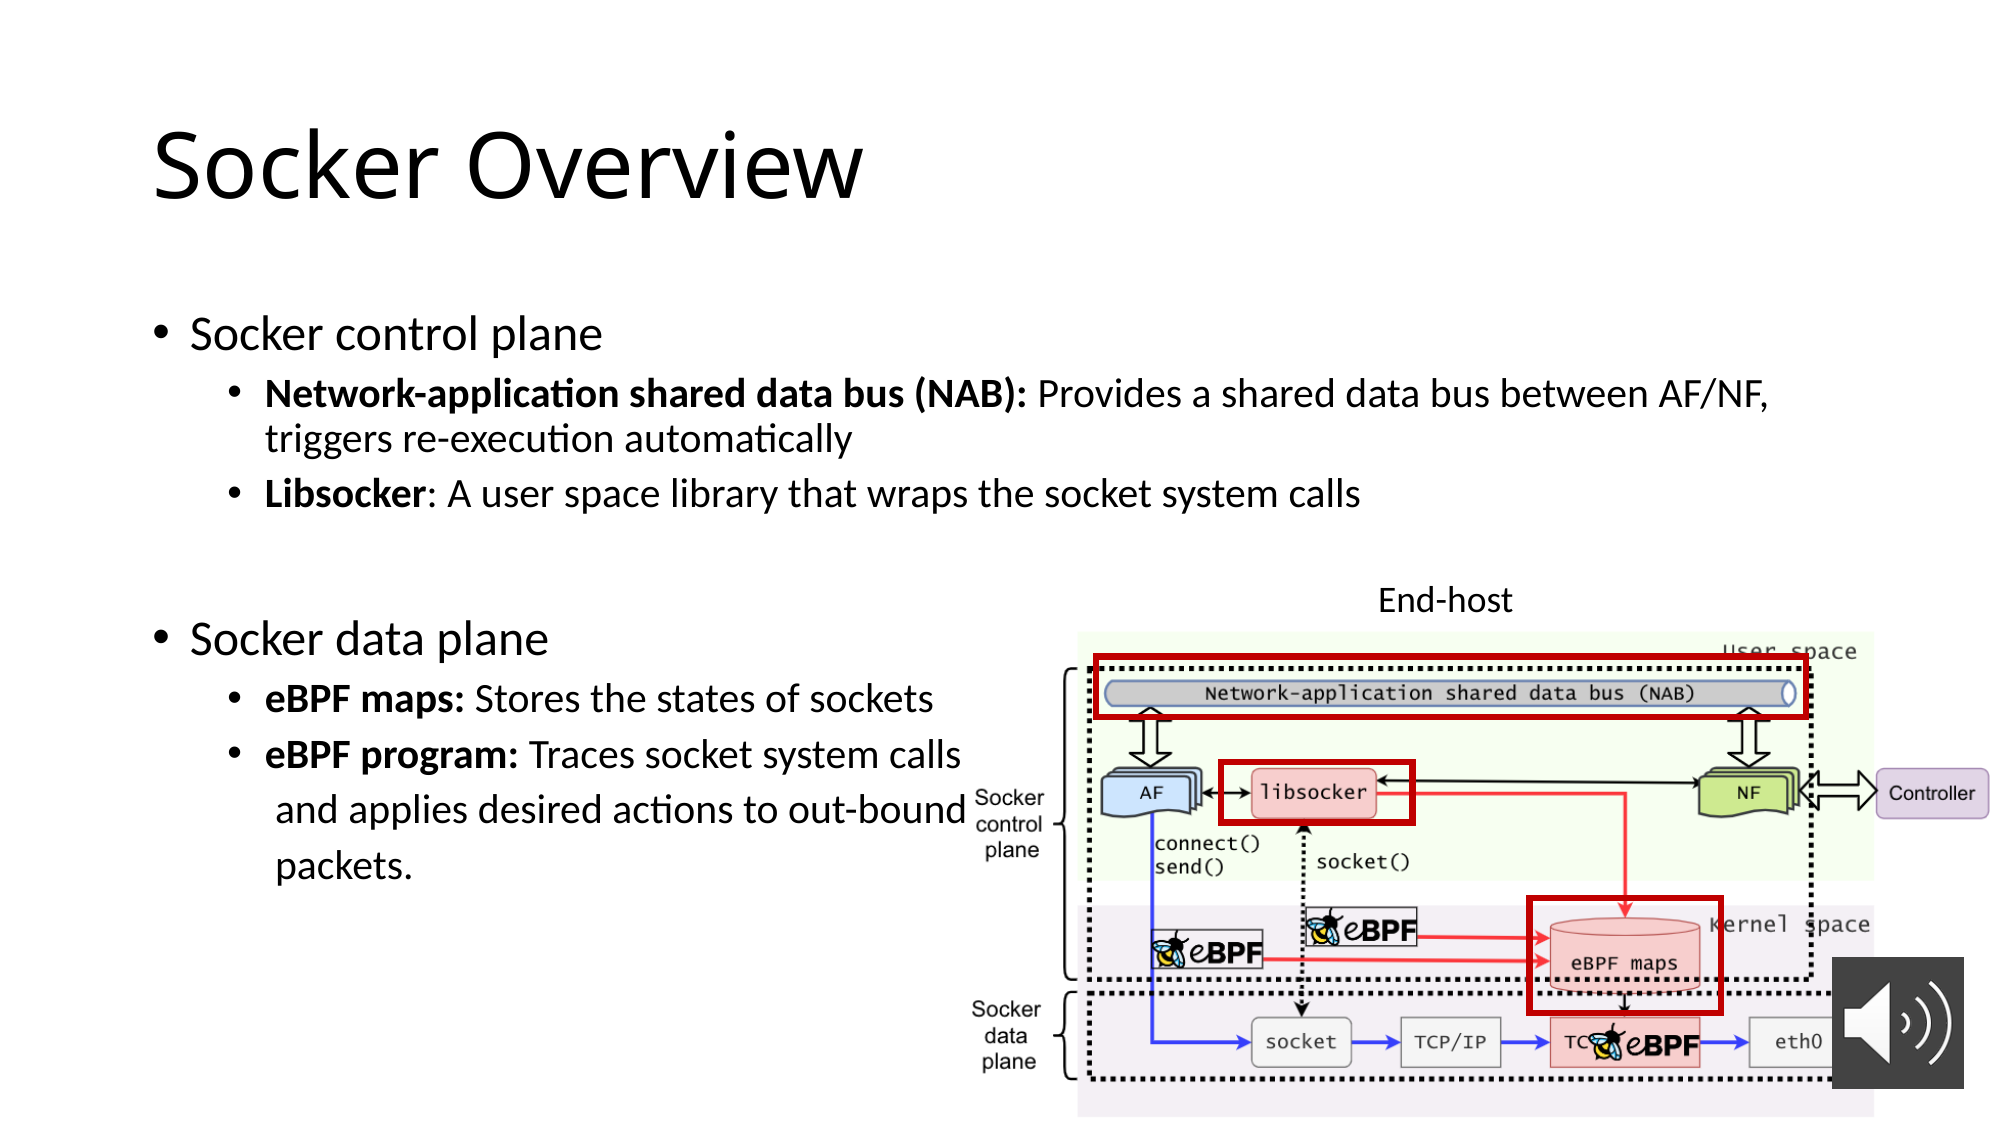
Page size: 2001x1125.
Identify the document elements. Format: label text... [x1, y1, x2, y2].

list Socker control plane Network-application shared data bus (NAB): Provides a shared data bus between AF/NF, triggers re-execution automatically Libsocker: A user space library that wraps the socket system calls Socker data plane eBPF maps: Stores the states of sockets eBPF program: Traces socket system calls and applies desired actions to out-bound packets. [137, 299, 1863, 1014]
picture [959, 620, 2000, 1125]
title Socker Overview [137, 59, 1863, 278]
text_box End-host [1363, 567, 1529, 620]
